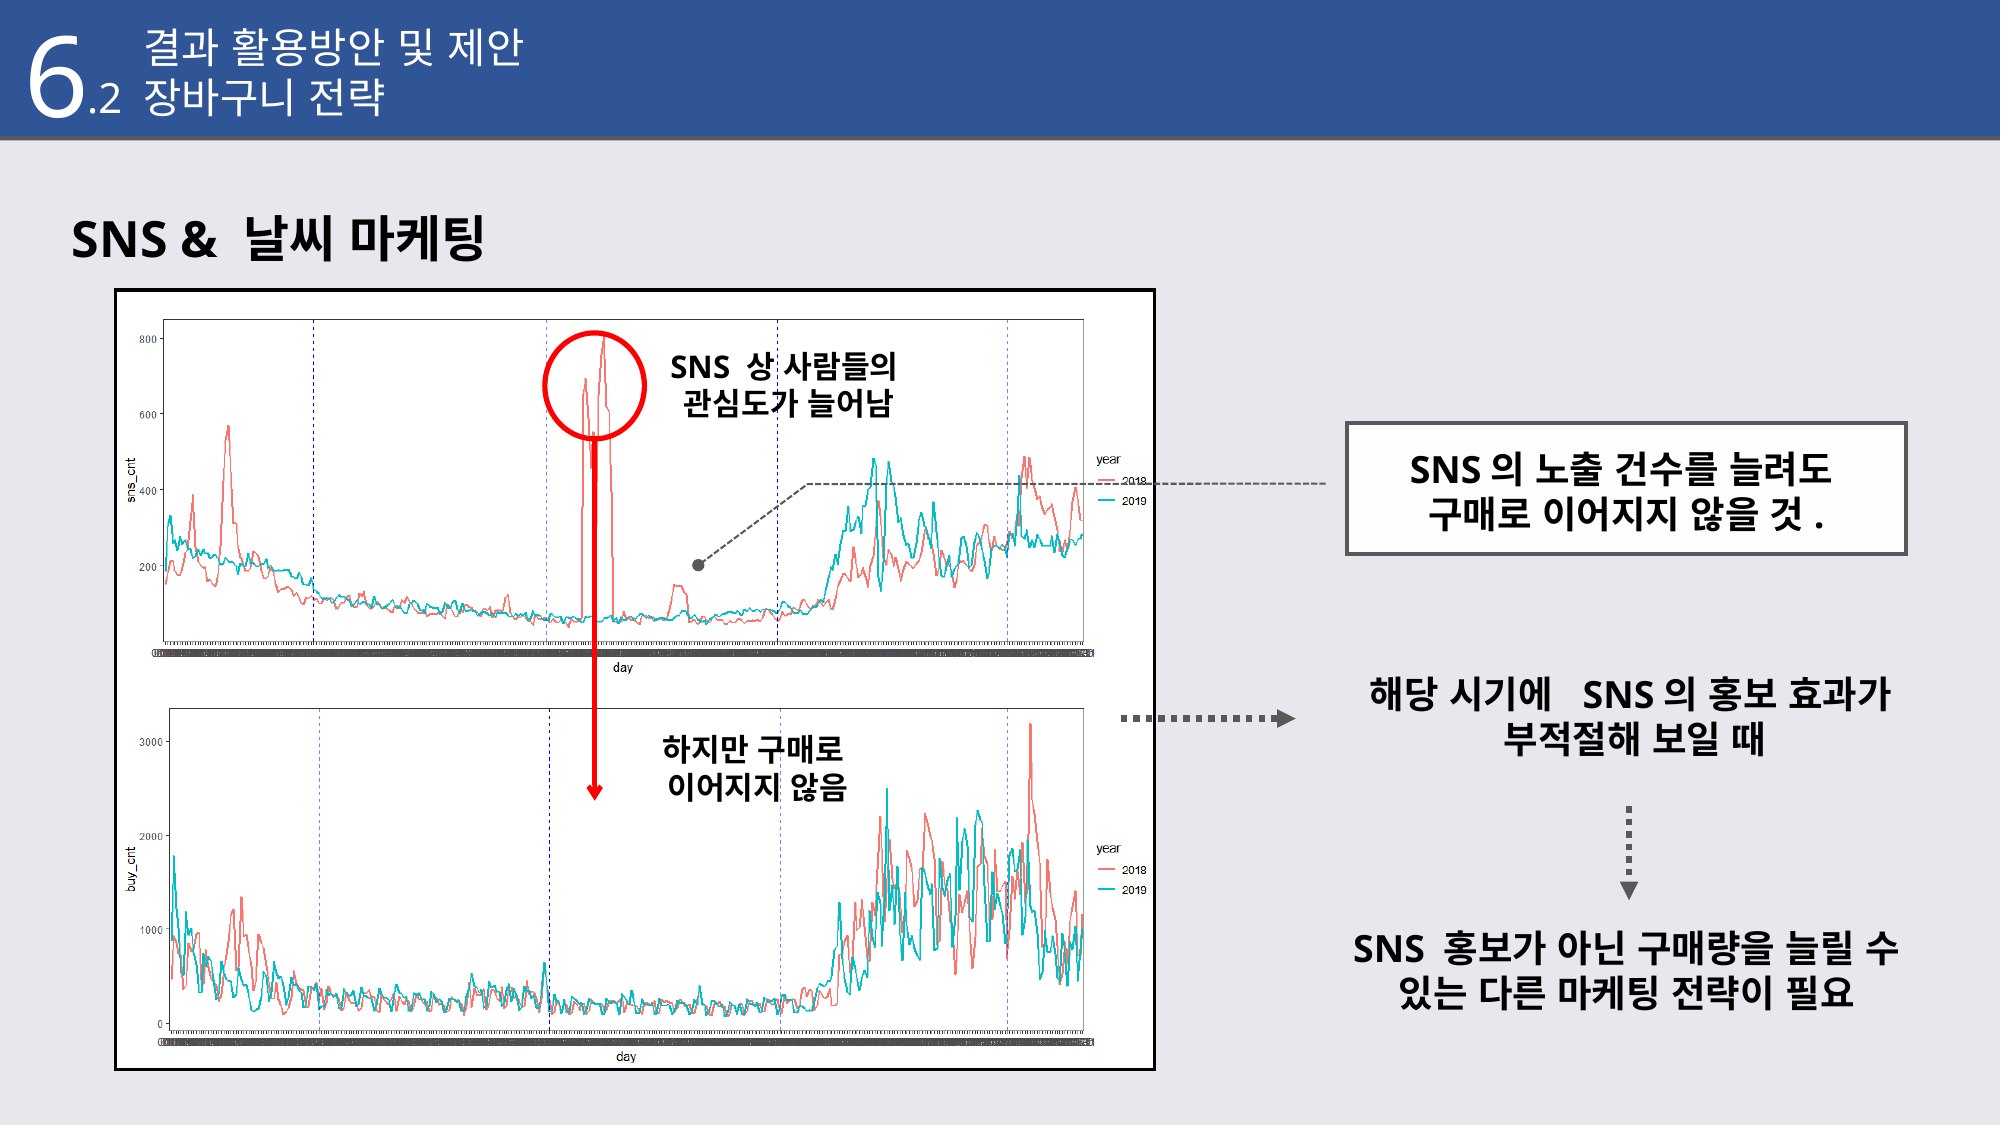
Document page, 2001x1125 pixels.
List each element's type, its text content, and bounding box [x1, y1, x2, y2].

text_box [117, 291, 1153, 1069]
text_box [883, 259, 1341, 346]
text_box 해당 시기에 SNS의 홍보 효과가 부적절해 보일 때 [1295, 663, 1966, 769]
text_box SNS & 날씨 마케팅 [57, 170, 621, 275]
text_box .1 결과 활용방안 및 제안 .2 장바구니 전략 [82, 14, 905, 130]
text_box SNS 홍보가 아닌 구매량을 늘릴 수 있는 다른 마케팅 전략이 필요 [1320, 918, 1932, 1023]
text_box 6 [10, 0, 82, 147]
text_box [1346, 422, 1907, 555]
text_box SNS의 노출 건수를 늘려도 구매로 이어지지 않을 것. [1377, 438, 1876, 544]
